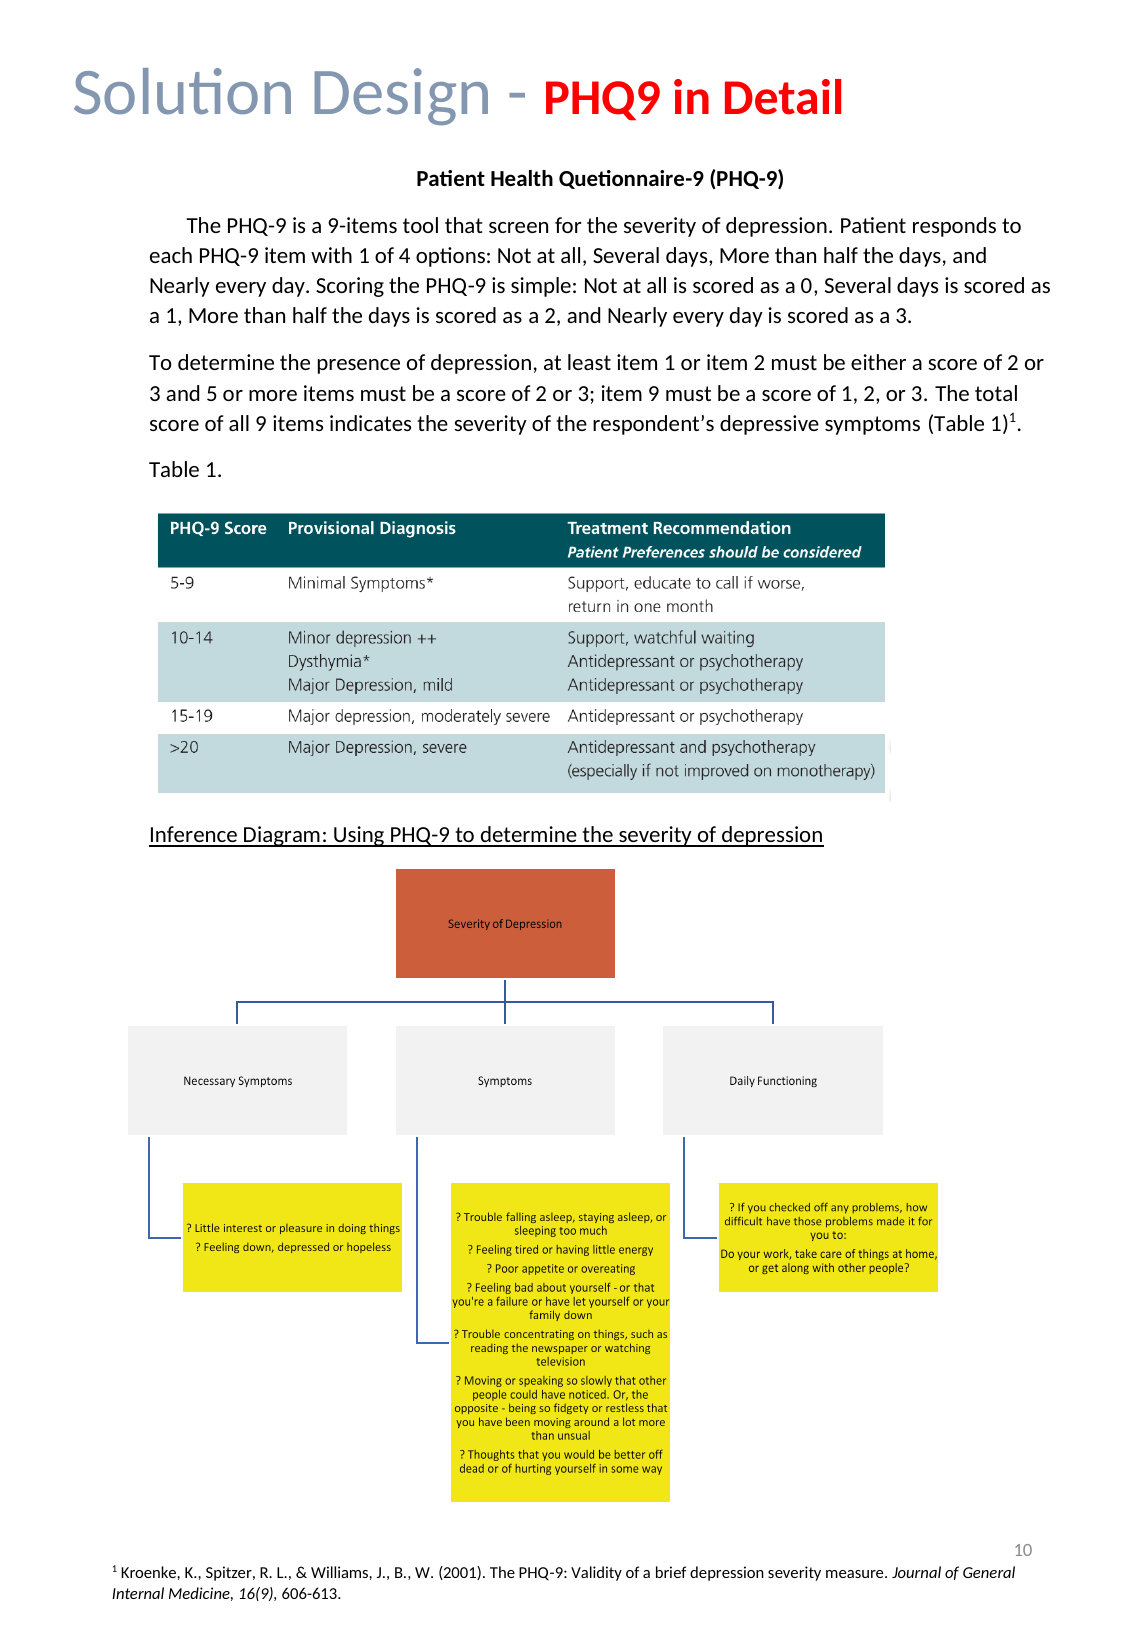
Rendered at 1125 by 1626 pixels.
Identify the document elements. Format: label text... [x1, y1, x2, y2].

picture [111, 165, 1053, 1625]
text_box Solution Design - PHQ9 in Detail [57, 40, 1007, 135]
